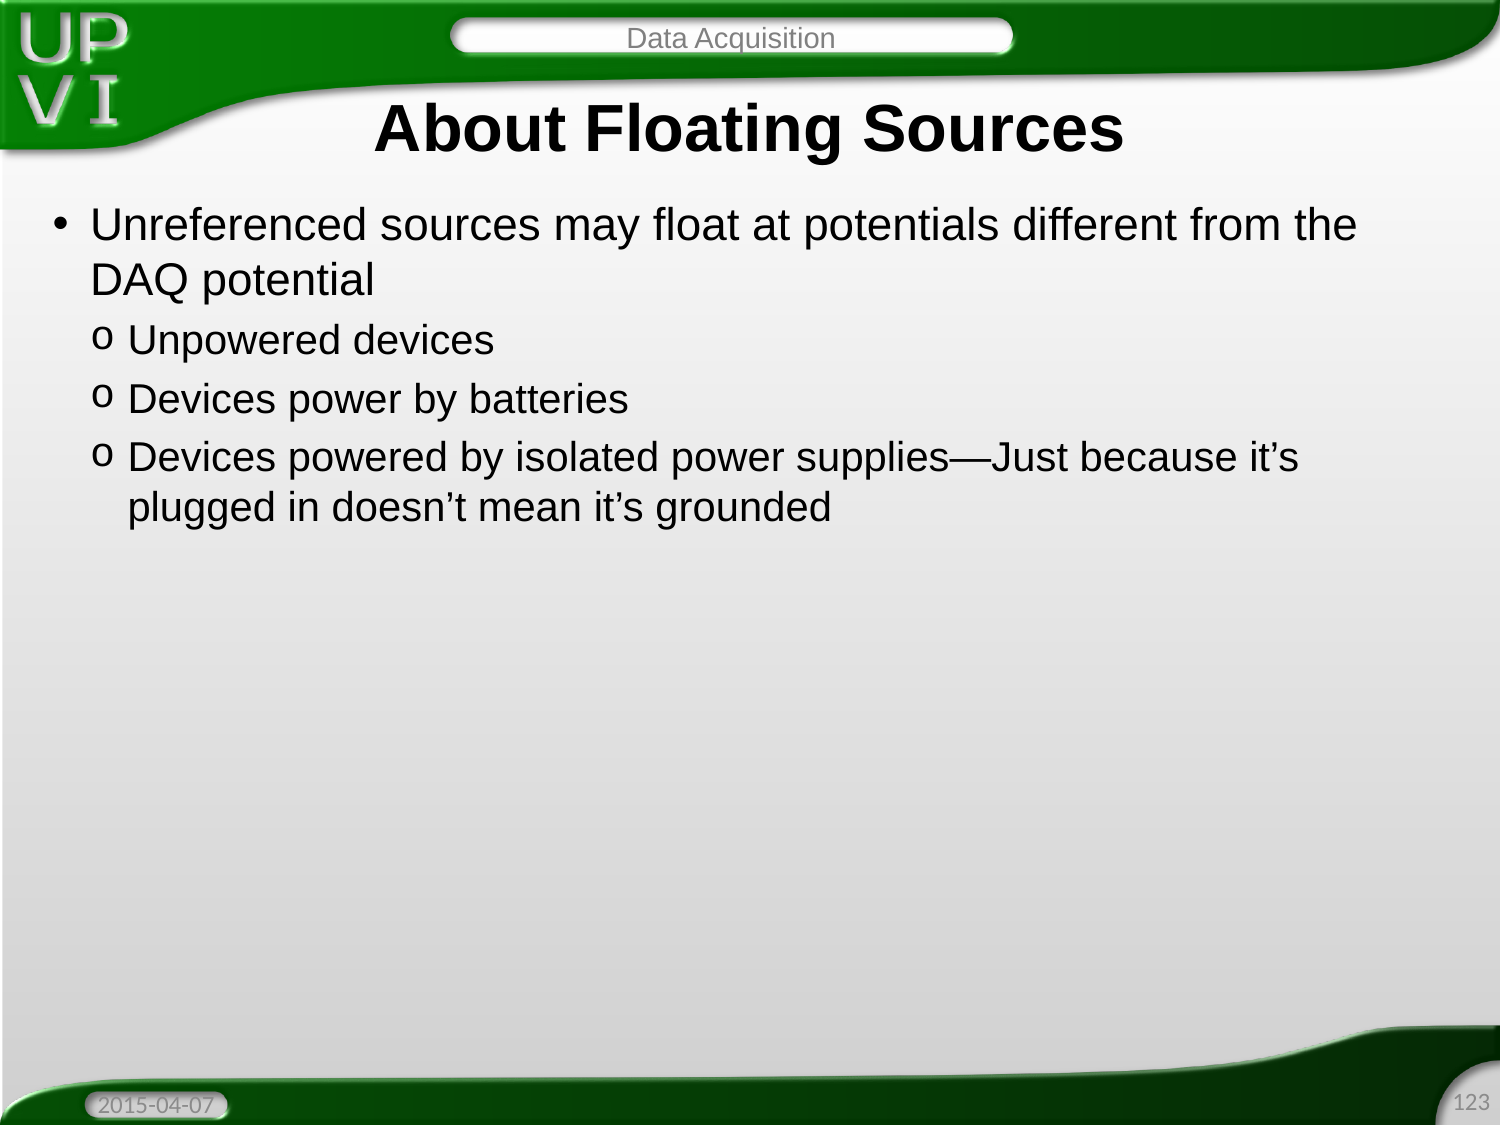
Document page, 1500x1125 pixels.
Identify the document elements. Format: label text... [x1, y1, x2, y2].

footer Data Acquisition [450, 6, 1013, 67]
slide_number 123 [1155, 1069, 1500, 1125]
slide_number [75, 1073, 238, 1125]
picture [0, 0, 1500, 1125]
title About Floating Sources [75, 75, 1425, 175]
list Unreferenced sources may float at potentials different from the DAQ potential Unpowered devices Devices power by batteries Devices powered by isolated power supplies—Just because it’s plugged in doesn’t mean it’s grounded [37, 187, 1463, 1005]
